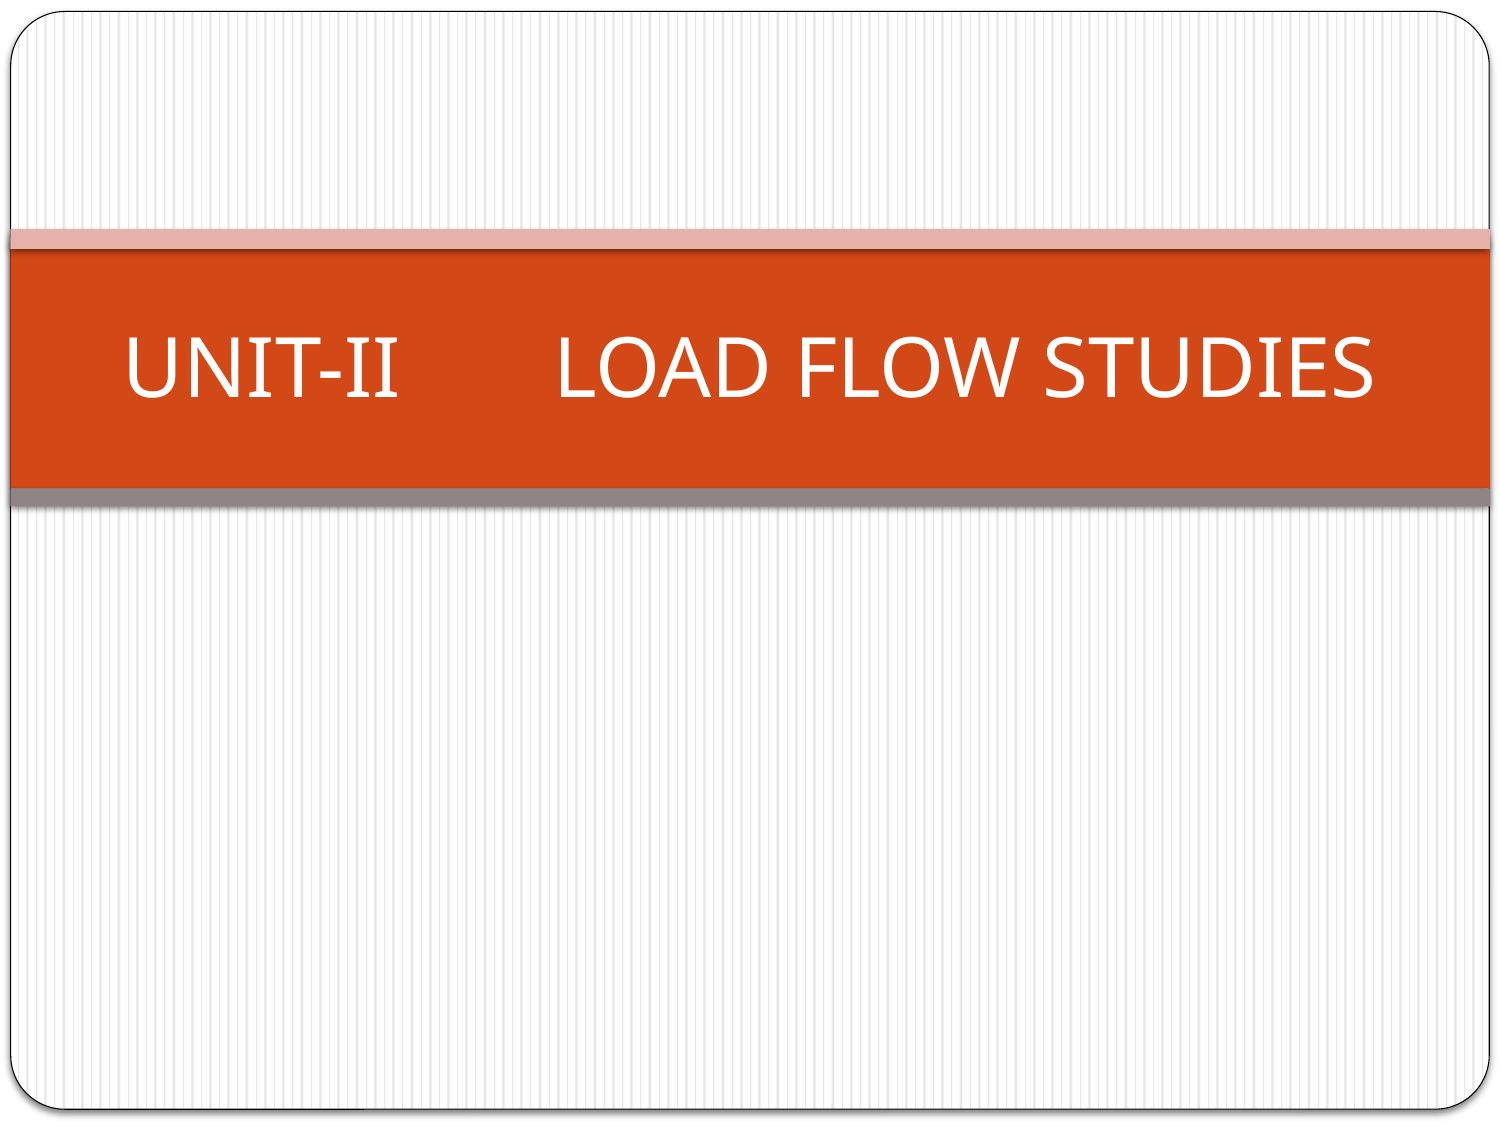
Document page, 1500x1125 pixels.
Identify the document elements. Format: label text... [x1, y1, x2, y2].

title UNIT-II LOAD FLOW STUDIES [75, 247, 1425, 489]
